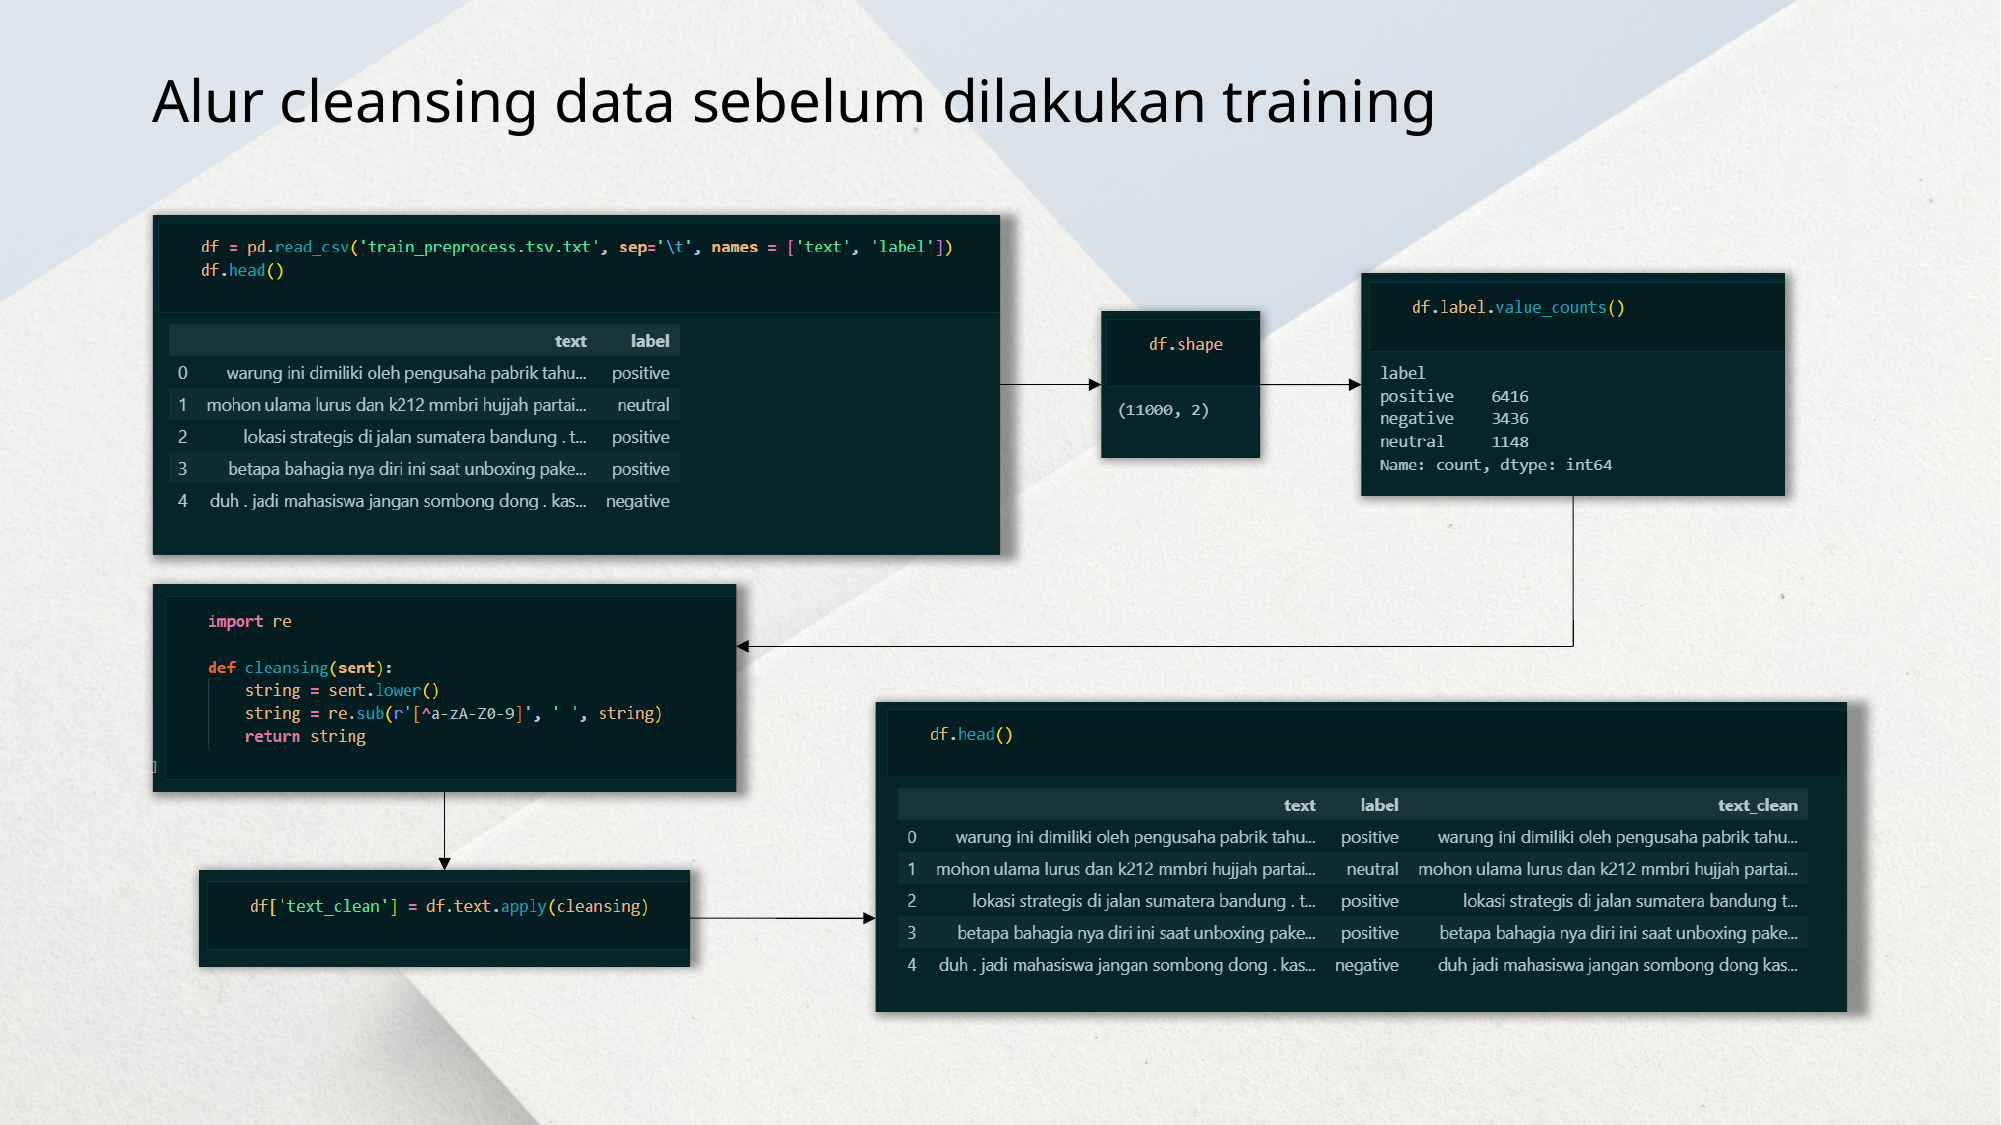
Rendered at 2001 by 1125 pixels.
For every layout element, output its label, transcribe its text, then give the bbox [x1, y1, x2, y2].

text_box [152, 214, 1847, 1011]
text_box Alur cleansing data sebelum dilakukan training [137, 59, 1863, 147]
picture [0, 0, 2001, 1125]
